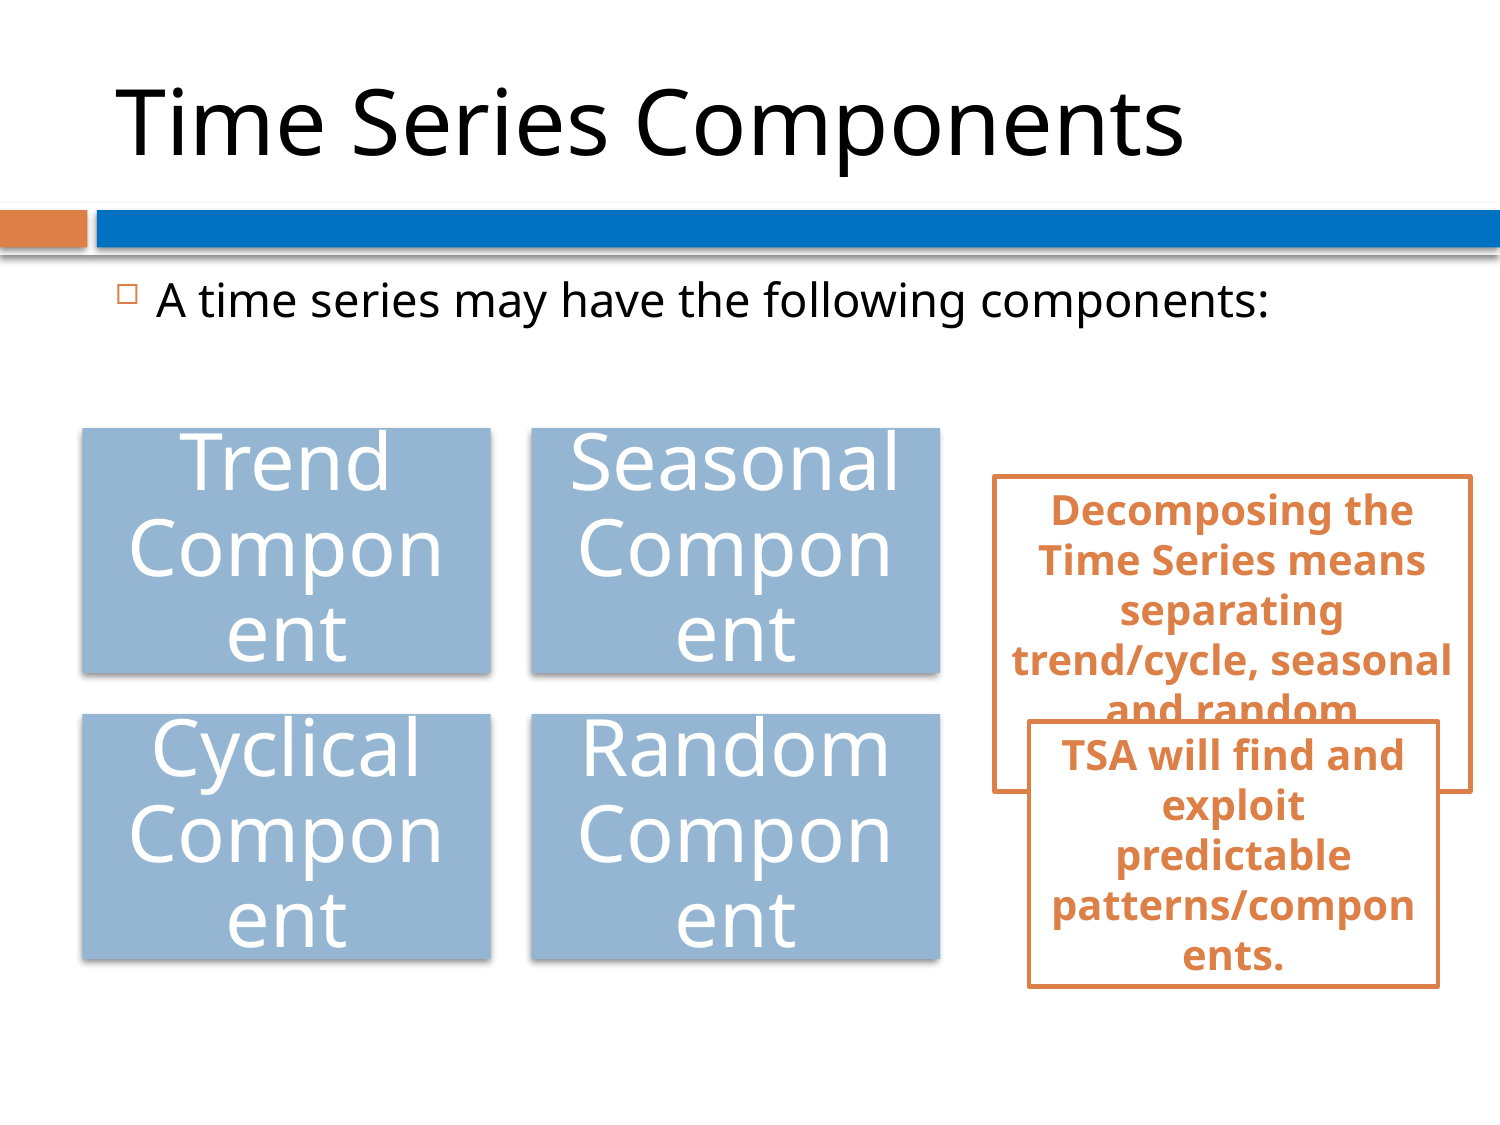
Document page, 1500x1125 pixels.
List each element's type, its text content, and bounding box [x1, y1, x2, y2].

title Time Series Components [100, 37, 1438, 200]
text_box TSA will find and exploit predictable patterns/components. [1027, 720, 1439, 988]
list A time series may have the following components: [100, 262, 1438, 366]
text_box Decomposing the Time Series means separating trend/cycle, seasonal and random components. [993, 475, 1472, 793]
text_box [74, 427, 949, 960]
